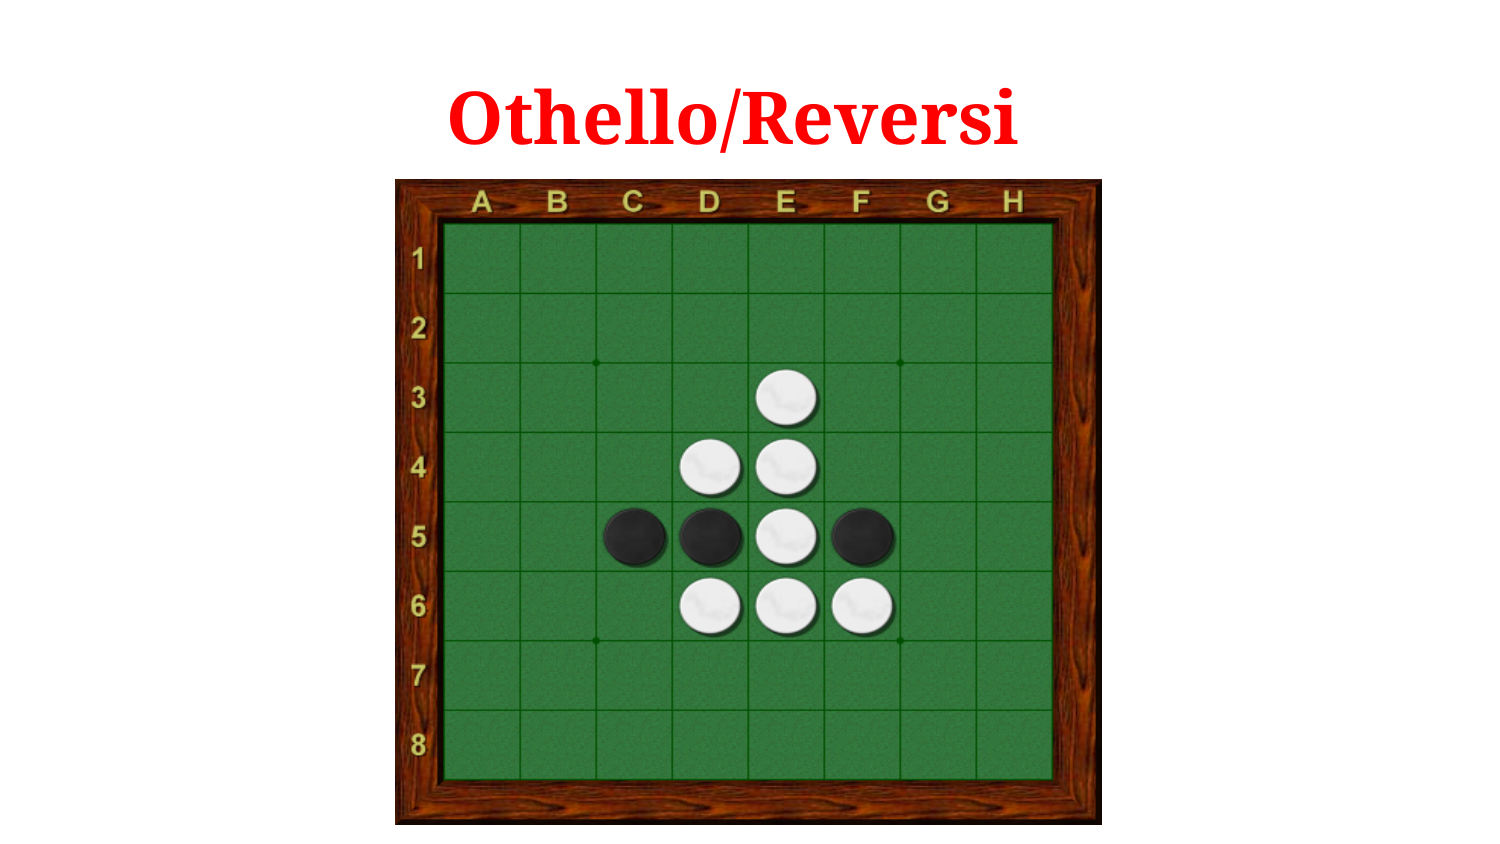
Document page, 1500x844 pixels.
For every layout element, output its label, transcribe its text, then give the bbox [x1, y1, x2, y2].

picture [395, 179, 1102, 826]
title Othello/Reversi [41, 64, 1425, 180]
